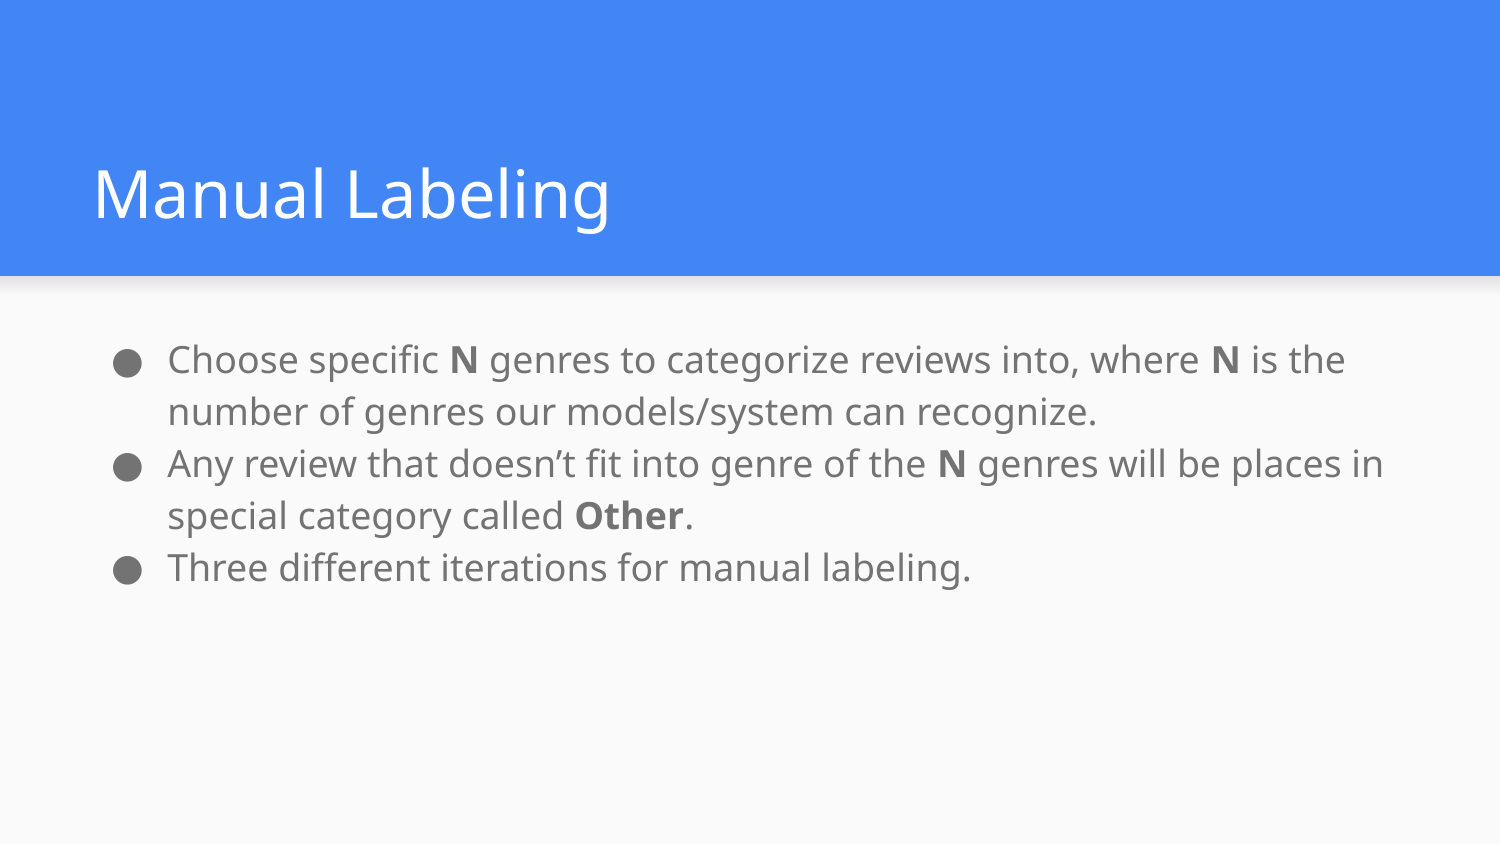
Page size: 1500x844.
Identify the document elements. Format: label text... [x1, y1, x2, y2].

list Choose specific N genres to categorize reviews into, where N is the number of genres our models/system can recognize. Any review that doesn’t fit into genre of the N genres will be places in special category called Other. Three different iterations for manual labeling. [77, 314, 1427, 760]
title Manual Labeling [77, 121, 1427, 248]
